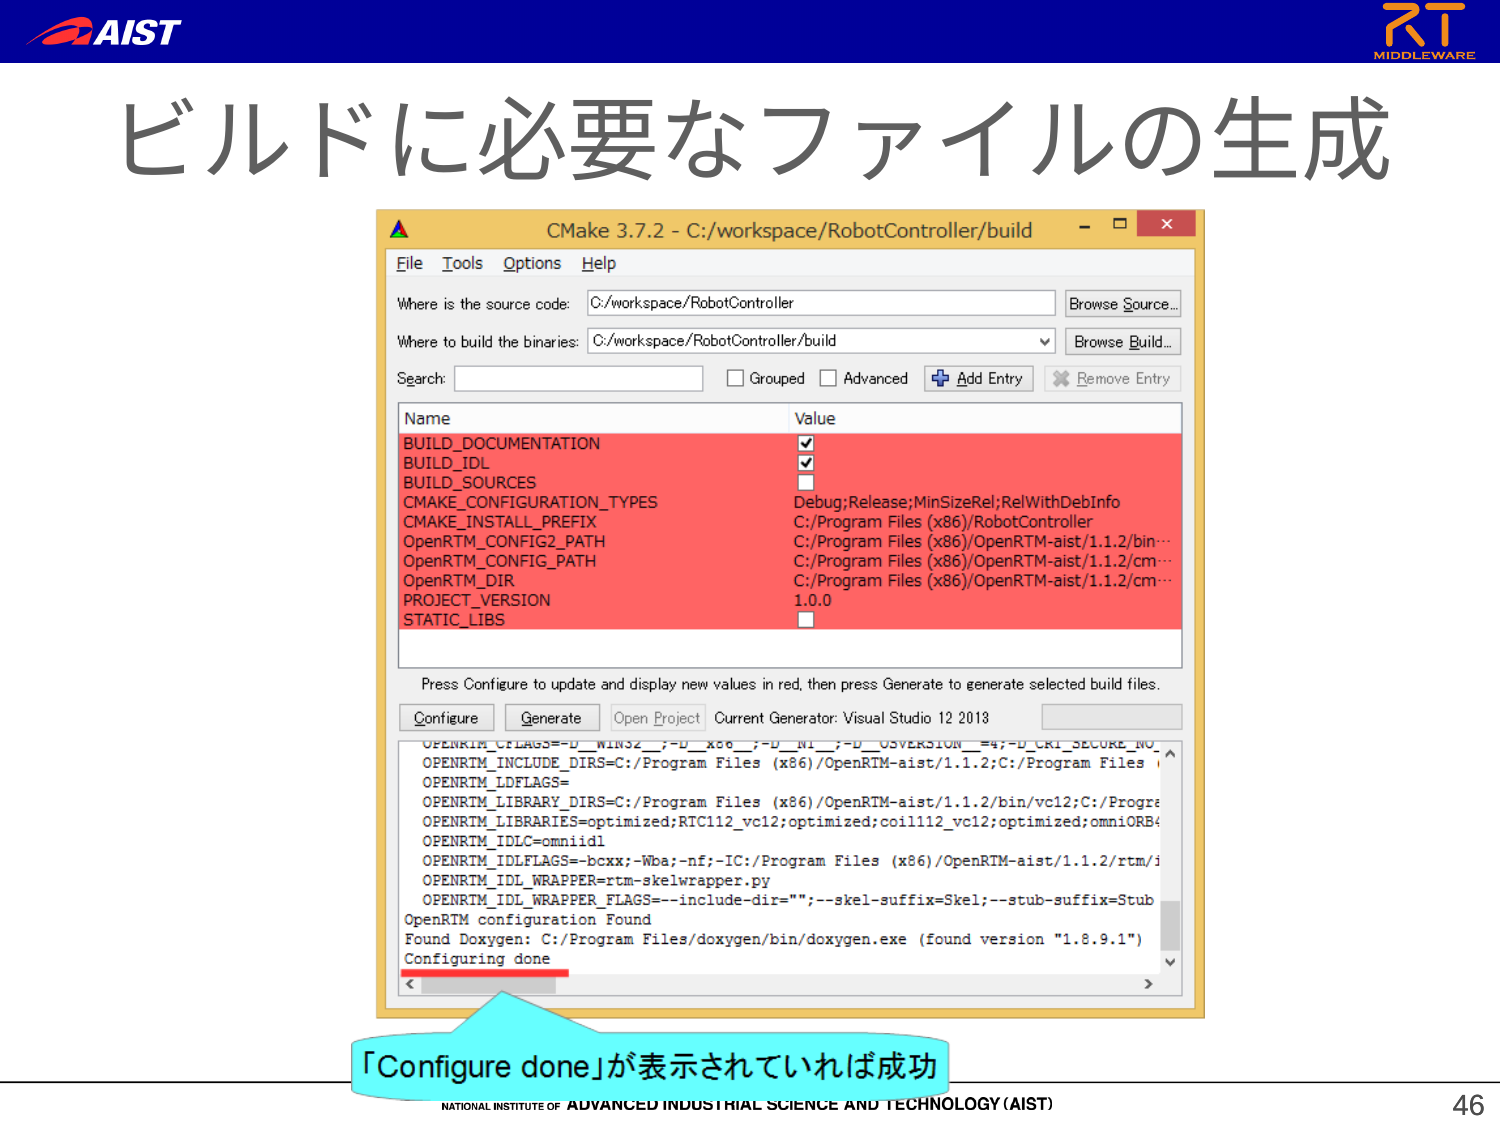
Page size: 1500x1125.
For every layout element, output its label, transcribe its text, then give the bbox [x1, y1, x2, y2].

picture [0, 0, 1500, 63]
picture [351, 209, 1205, 1110]
text_box 46 [1149, 1078, 1500, 1125]
title ビルドに必要なファイルの生成 [29, 66, 1474, 208]
